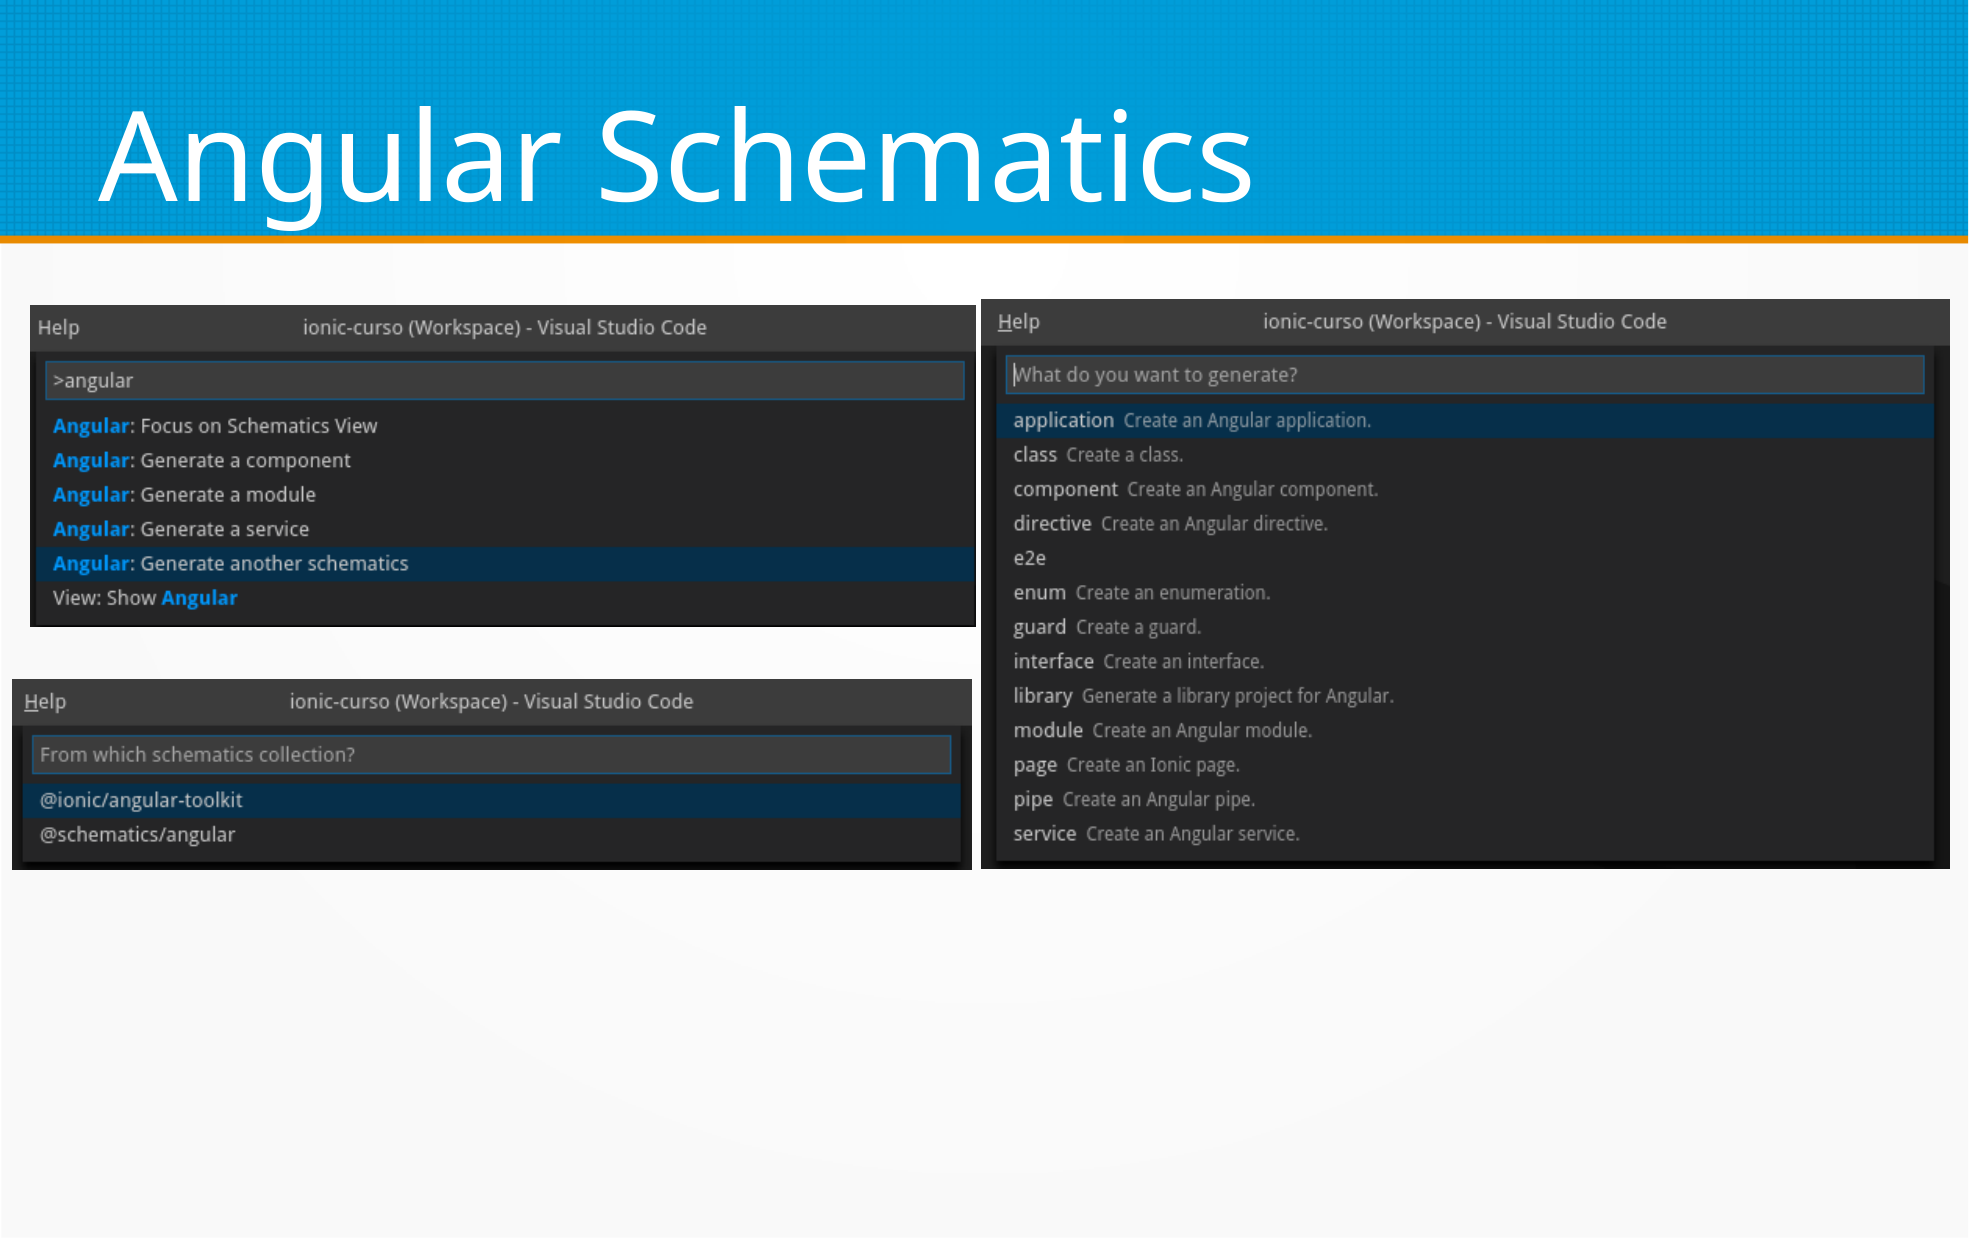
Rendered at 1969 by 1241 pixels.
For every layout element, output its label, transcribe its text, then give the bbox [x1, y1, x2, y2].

text_box Angular Schematics [98, 19, 1870, 227]
picture [0, 236, 1969, 1241]
